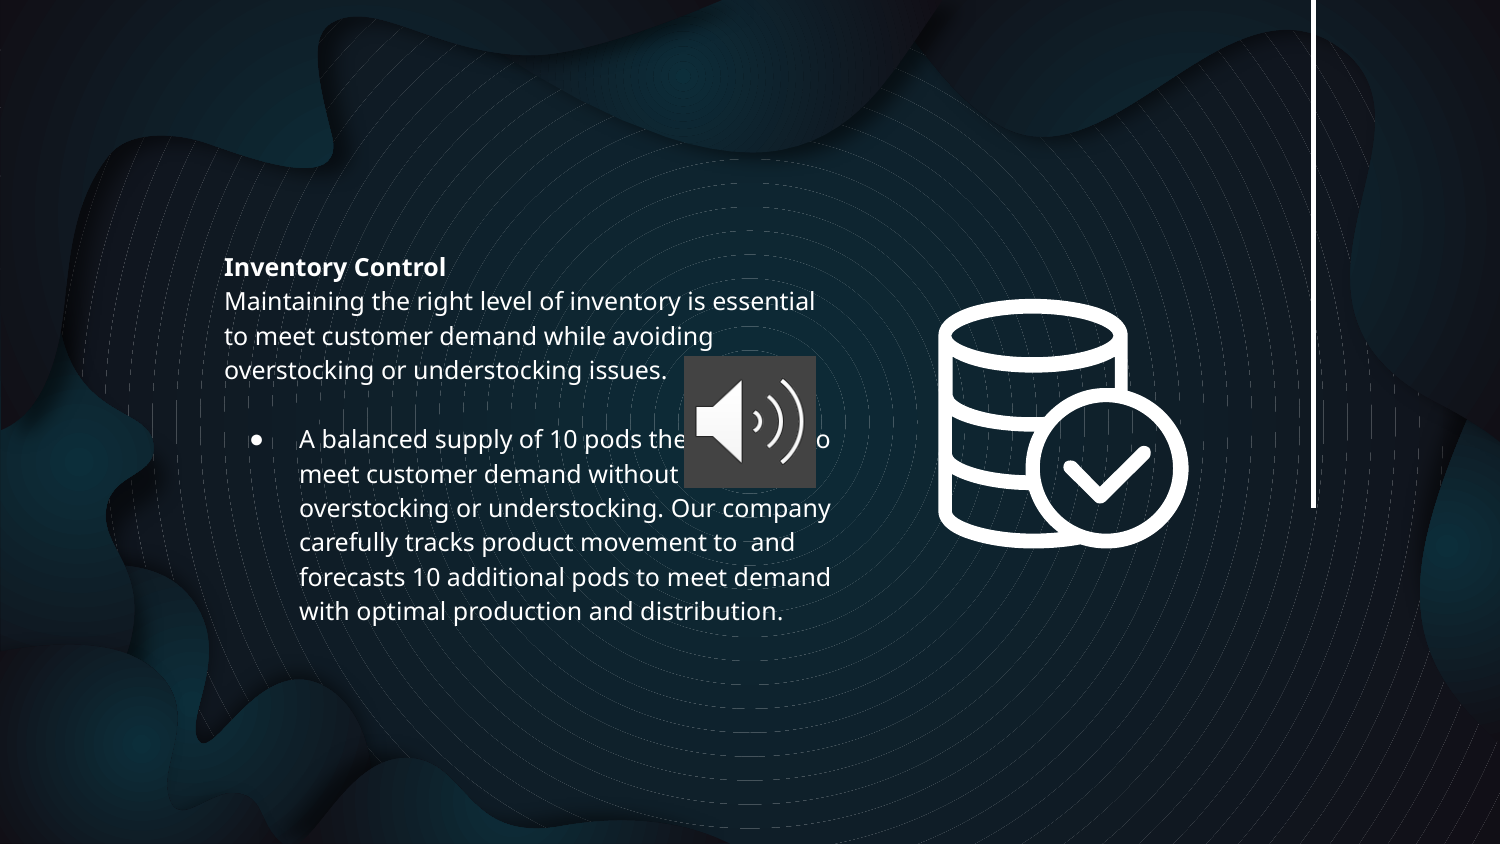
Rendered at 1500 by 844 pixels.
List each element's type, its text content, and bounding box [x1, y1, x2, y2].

picture [683, 354, 817, 489]
subtitle Inventory Control Maintaining the right level of inventory is essential to meet customer demand while avoiding overstocking or understocking issues. A balanced supply of 10 pods the first year, to meet customer demand without overstocking or understocking. Our company carefully tracks product movement to and forecasts 10 additional pods to meet demand with optimal production and distribution. [212, 241, 847, 669]
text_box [938, 298, 1189, 549]
